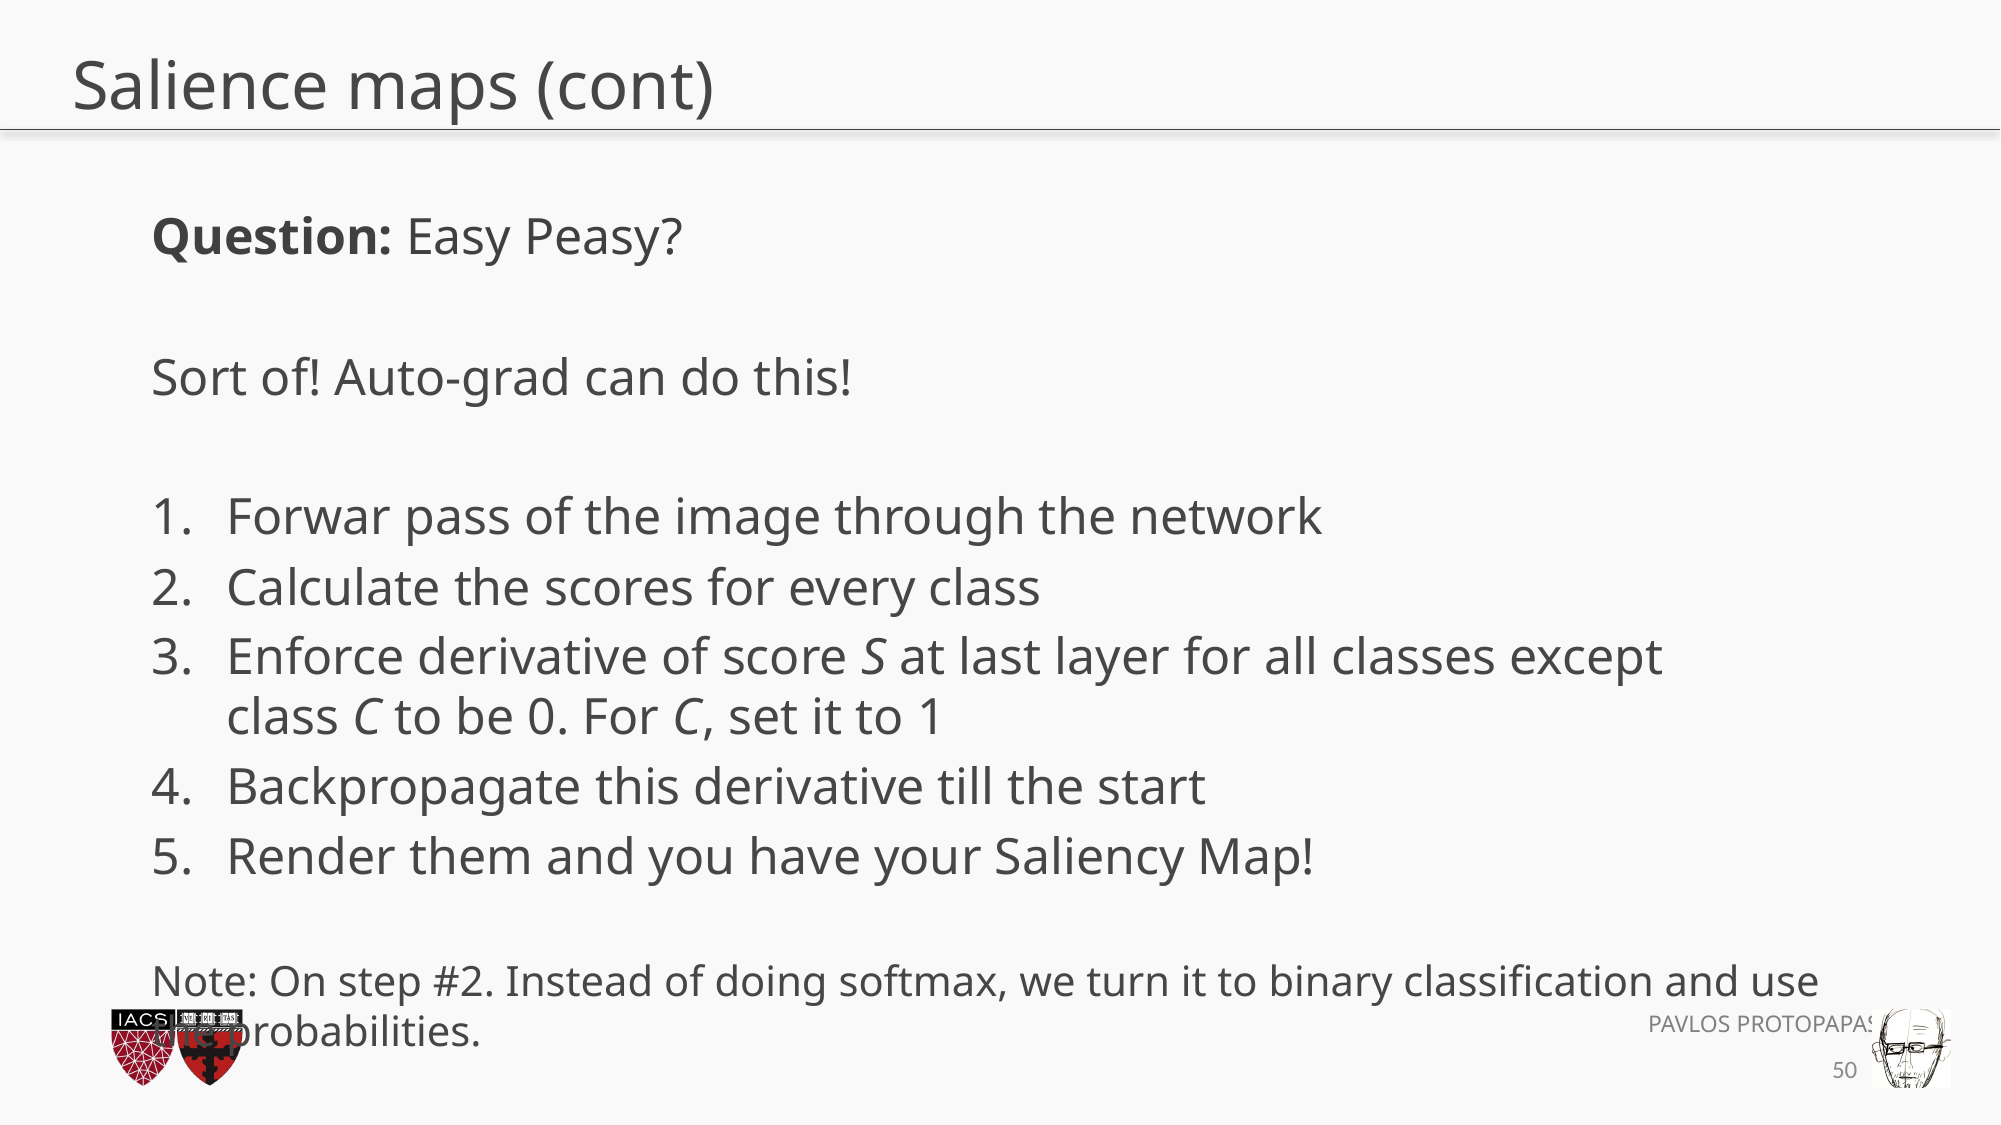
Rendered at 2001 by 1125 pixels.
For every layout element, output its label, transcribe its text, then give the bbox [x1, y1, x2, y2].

slide_number 50 [1405, 1038, 1873, 1099]
picture [109, 1009, 243, 1086]
list Question: Easy Peasy? Sort of! Auto-grad can do this! Forwar pass of the image through the network Calculate the scores for every class Enforce derivative of score S at last layer for all classes except class C to be 0. For C, set it to 1 Backpropagate this derivative till the start Render them and you have your Saliency Map! Note: On step #2. Instead of doing softmax, we turn it to binary classification and use the probabilities. [136, 197, 1904, 544]
title Salience maps (cont) [57, 35, 1943, 162]
picture [1872, 1009, 1951, 1088]
